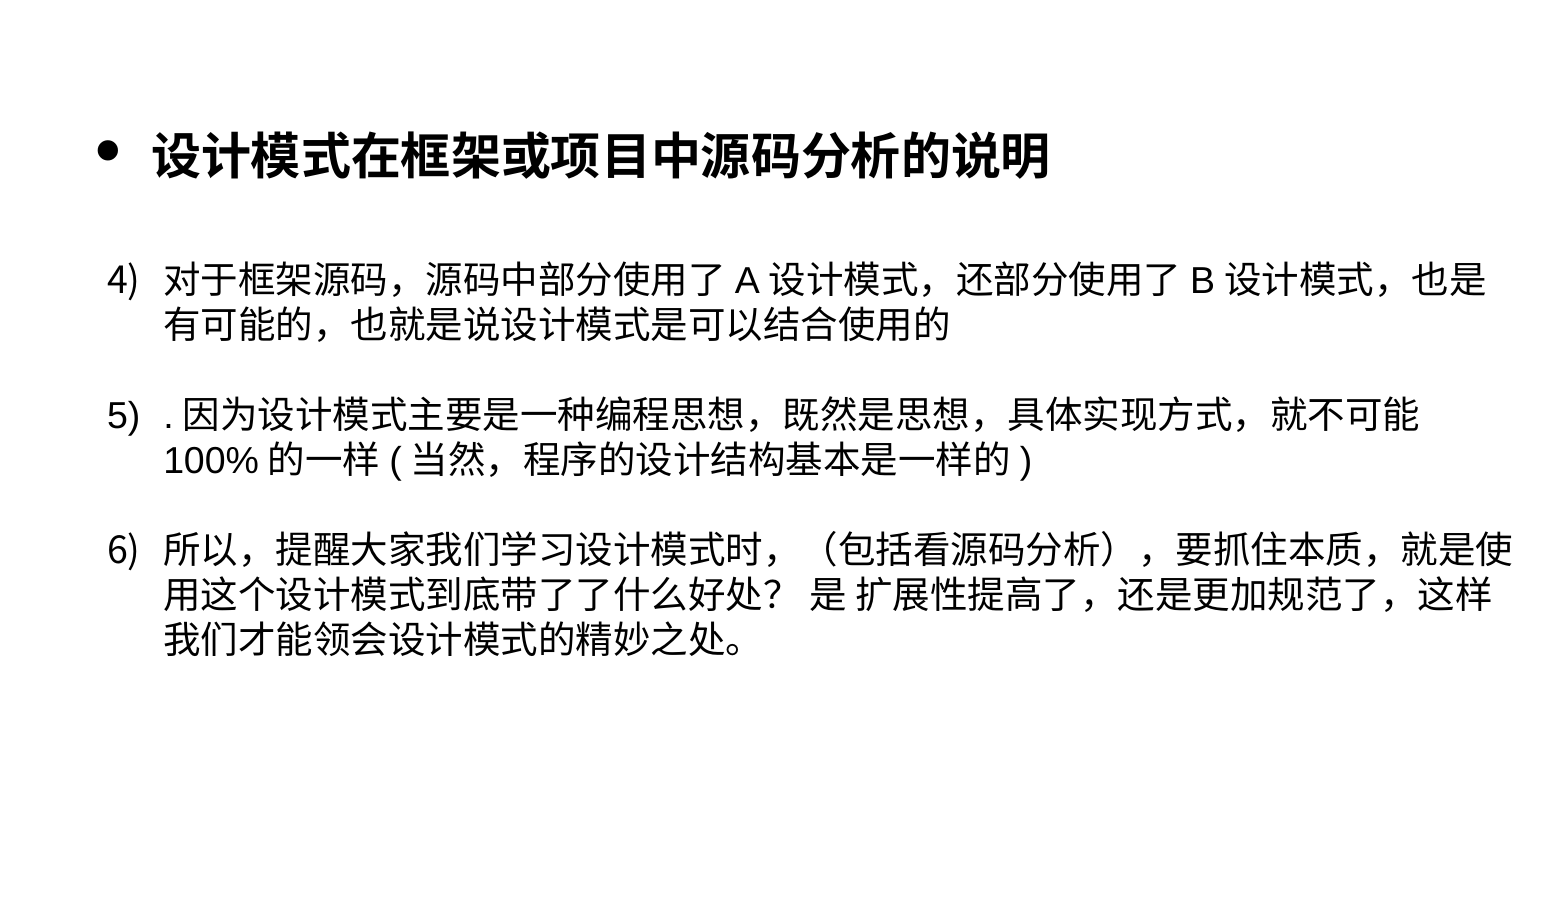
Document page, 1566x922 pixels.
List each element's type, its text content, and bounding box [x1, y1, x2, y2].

text_box 设计模式在框架或项目中源码分析的说明 [79, 123, 1325, 193]
text_box 对于框架源码，源码中部分使用了A设计模式，还部分使用了B设计模式，也是有可能的，也就是说设计模式是可以结合使用的 .因为设计模式主要是一种编程思想，既然是思想，具体实现方式，就不可能100%的一样(当然，程序的设计结构基本是一样的) 所以，提醒大家我们学习设计模式时，（包括看源码分析），要抓住本质，就是使用这个设计模式到底带了了什么好处？ 是 扩展性提高了，还是更加规范了，这样我们才能领会设计模式的精妙之处。 [92, 204, 1535, 859]
